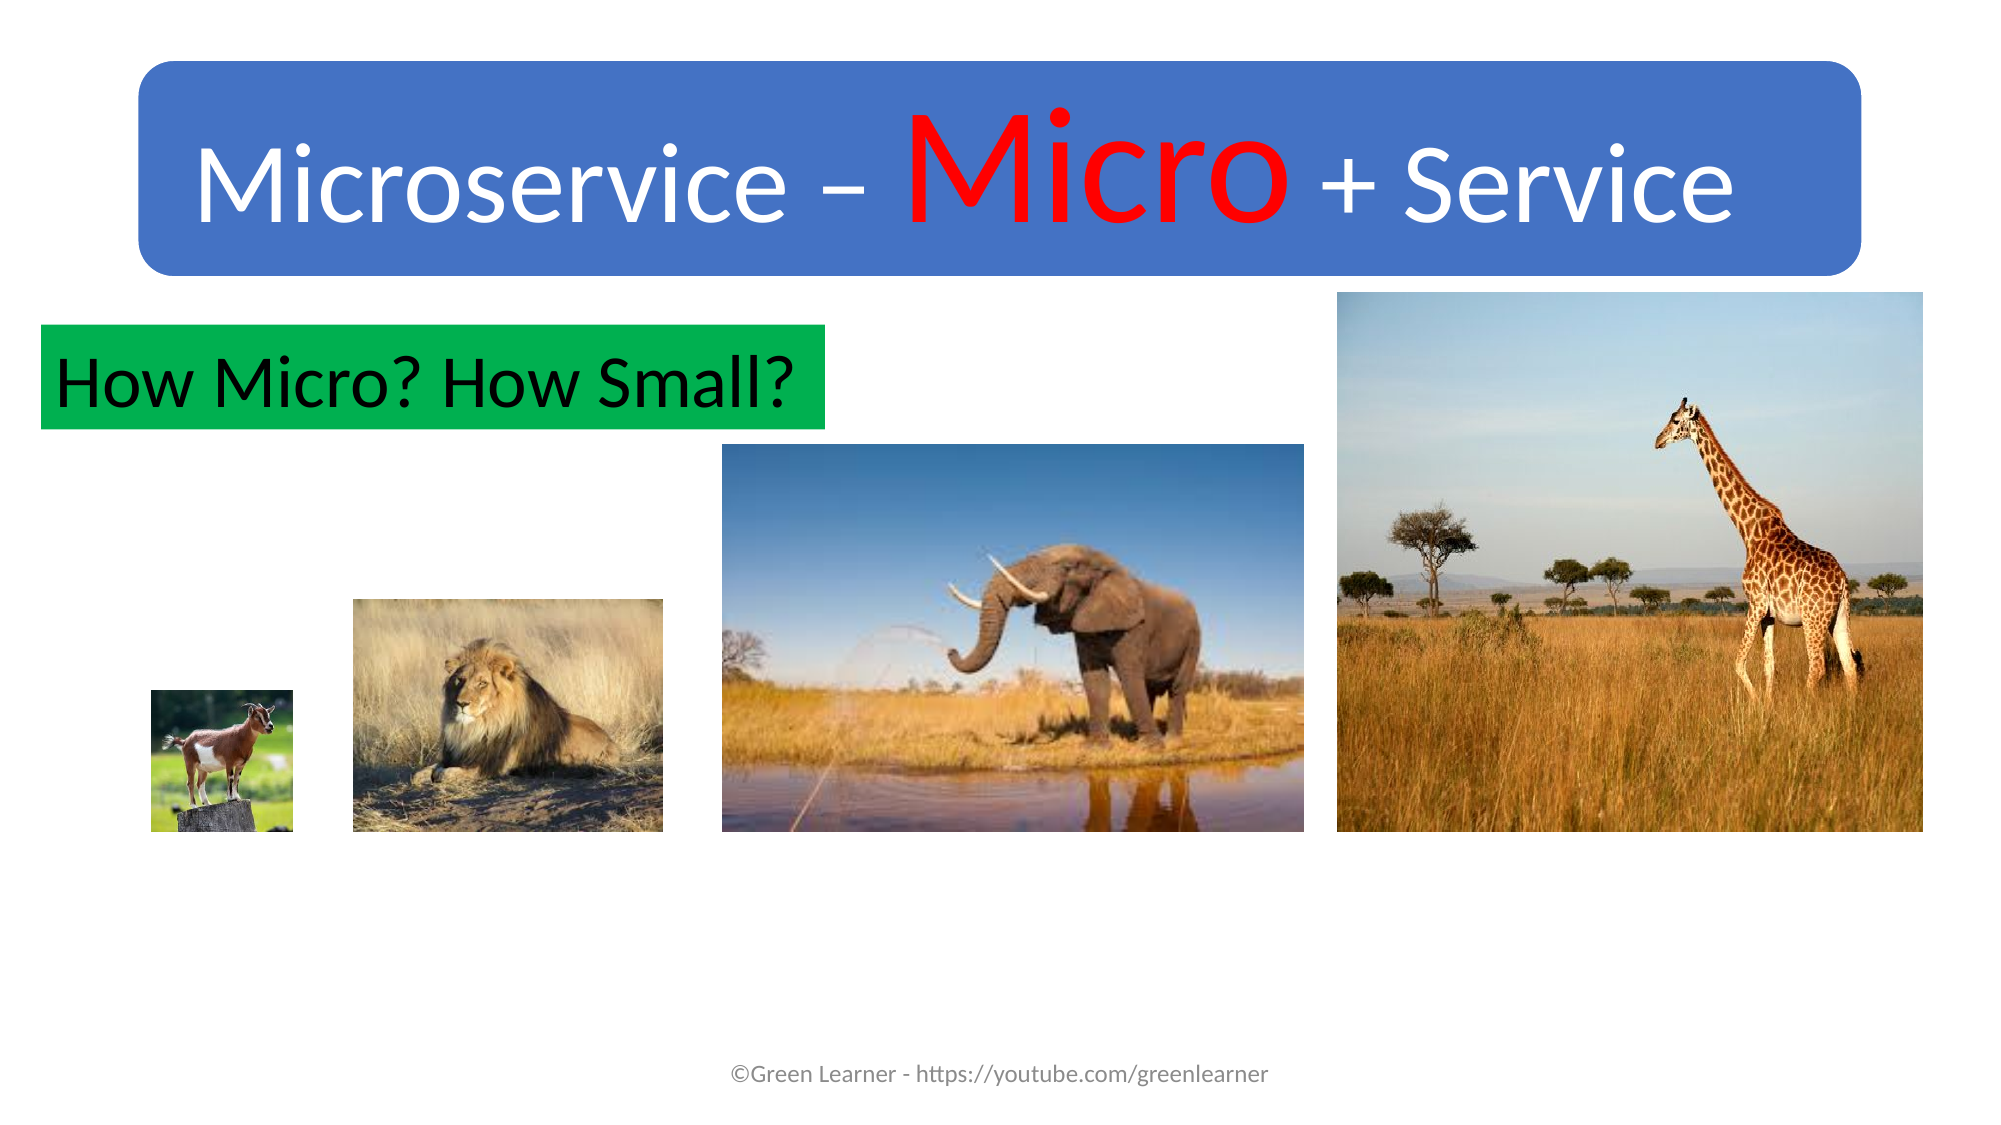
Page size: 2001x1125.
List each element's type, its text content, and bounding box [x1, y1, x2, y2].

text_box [137, 59, 1863, 278]
picture [722, 444, 1304, 832]
picture [1337, 292, 1923, 832]
text_box How Micro? How Small? [41, 324, 825, 430]
picture [151, 690, 293, 832]
footer ©Green Learner - https://youtube.com/greenlearner [662, 1042, 1338, 1103]
picture [352, 599, 663, 832]
